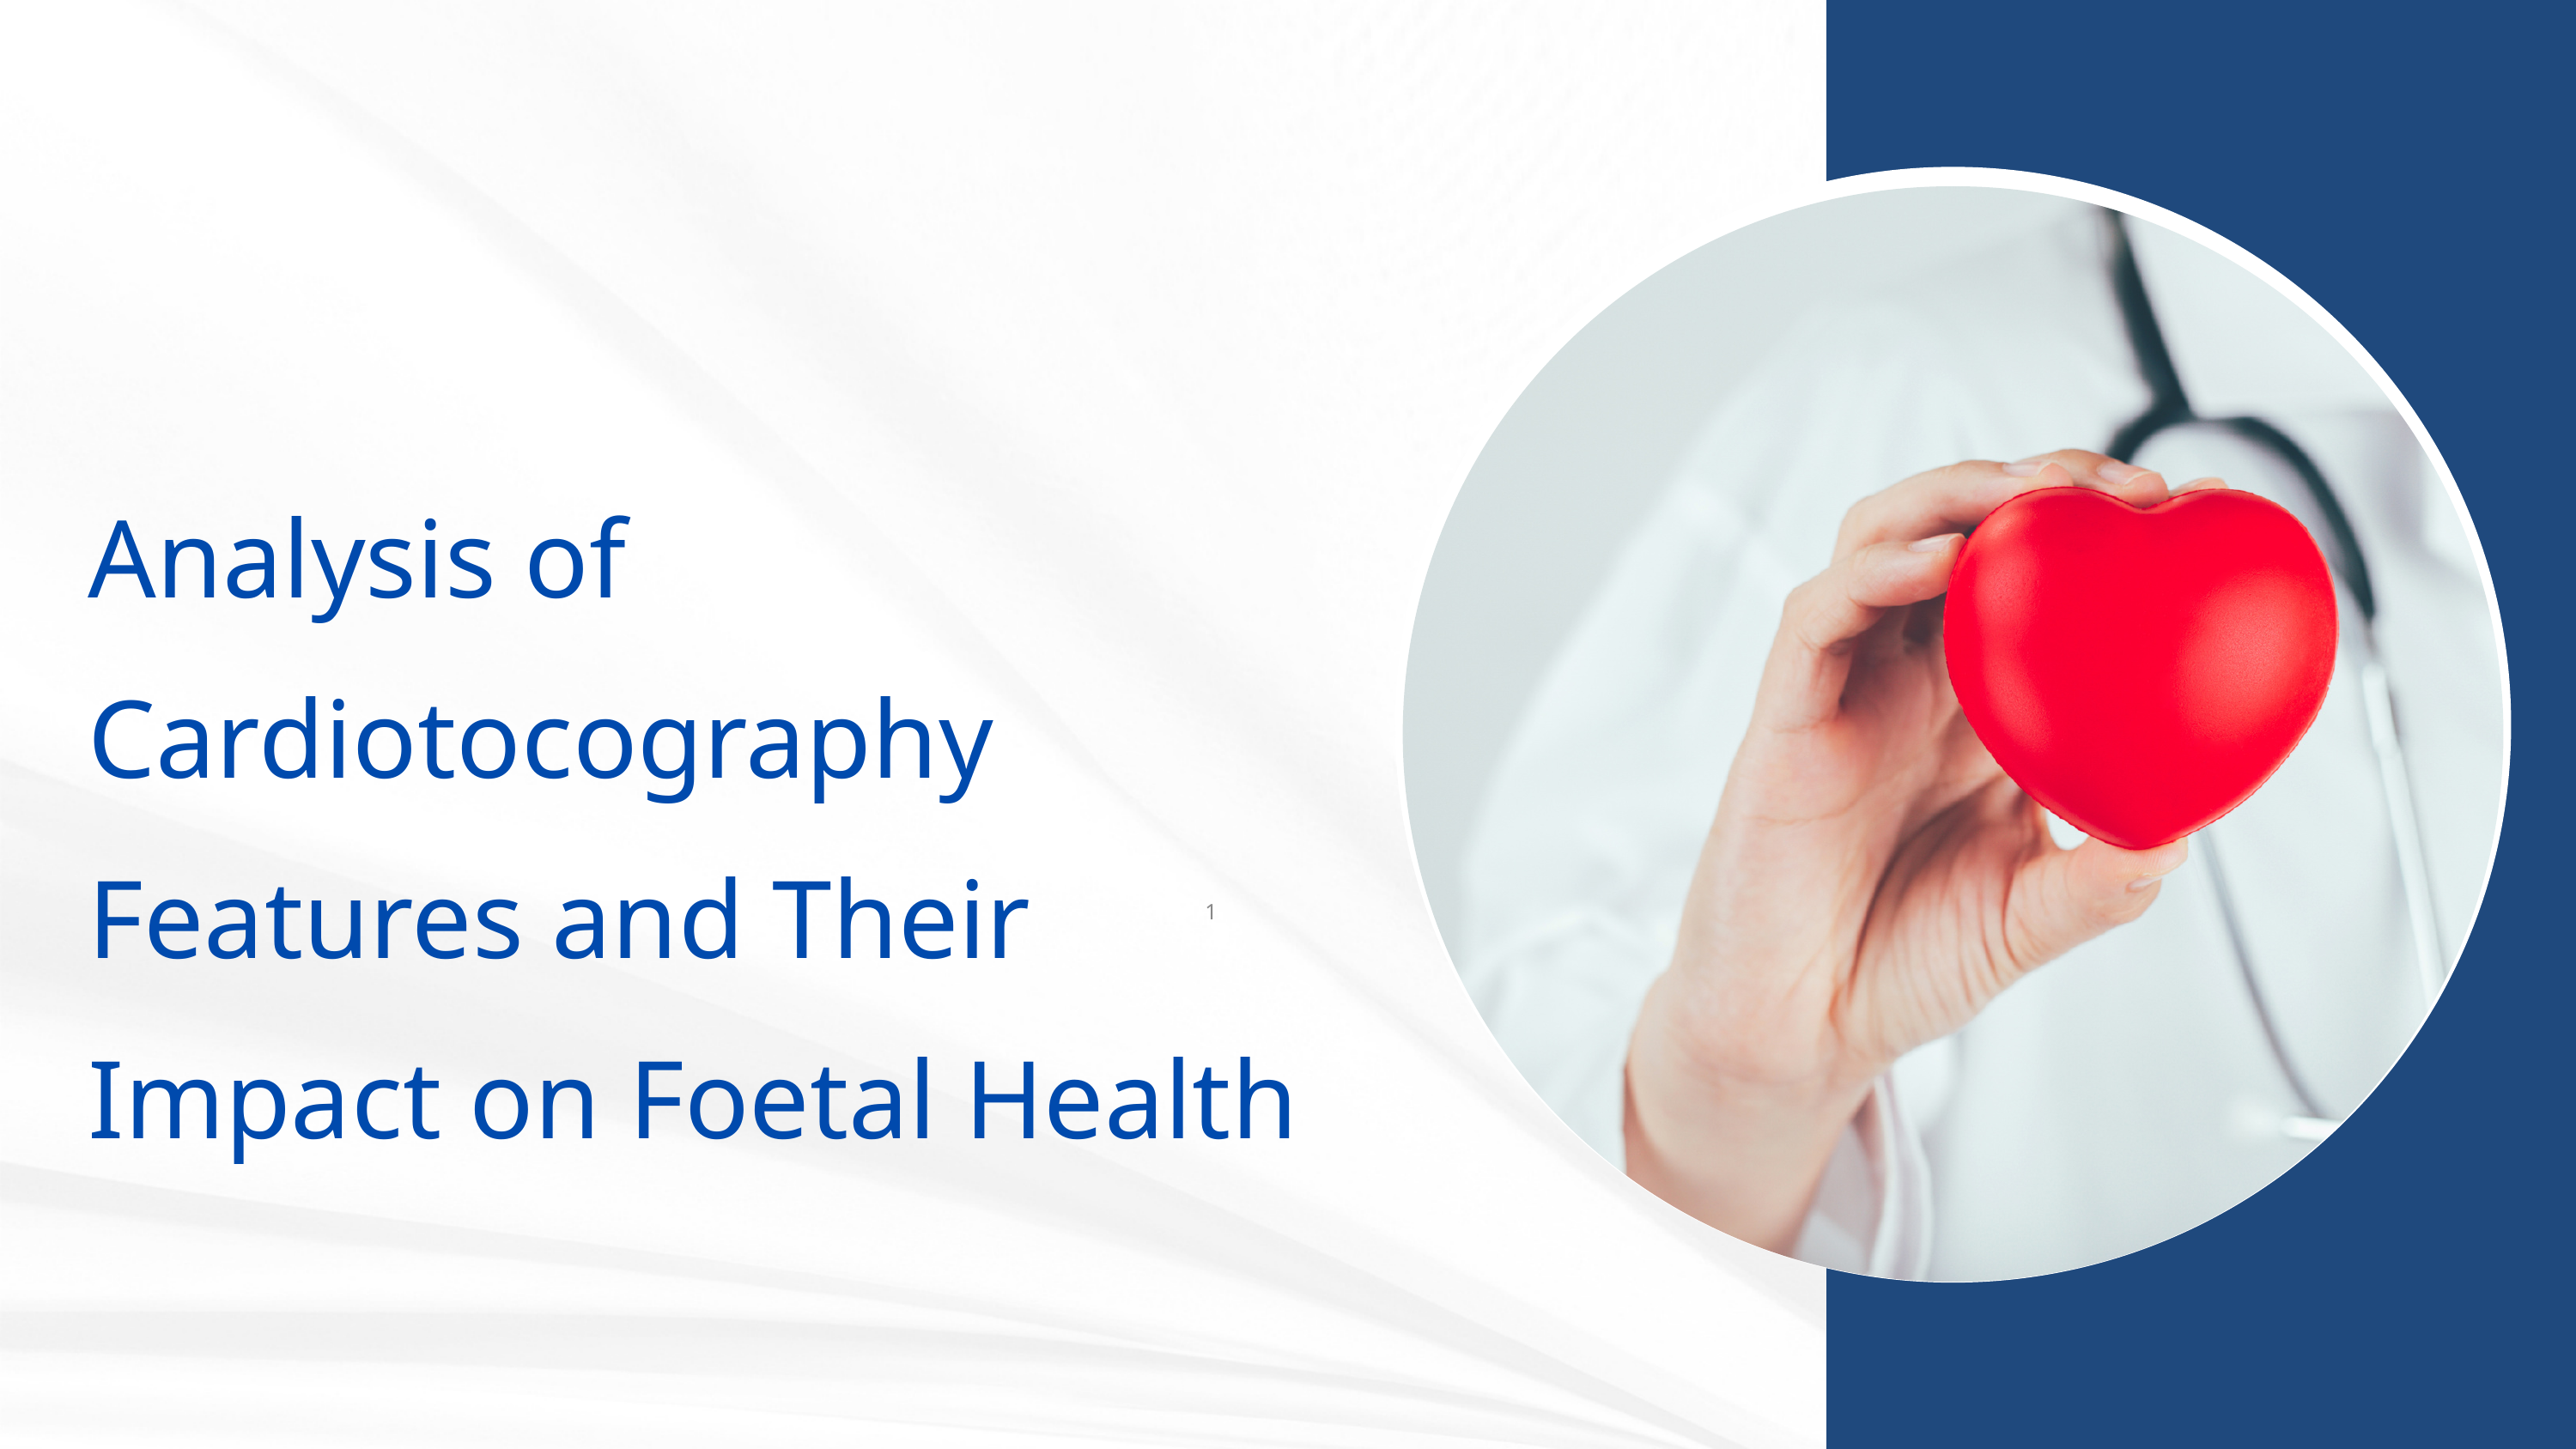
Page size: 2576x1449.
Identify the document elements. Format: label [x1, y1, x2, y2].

text_box [1394, 167, 2512, 184]
text_box [0, 0, 2576, 1449]
text_box [1377, 185, 2529, 1283]
